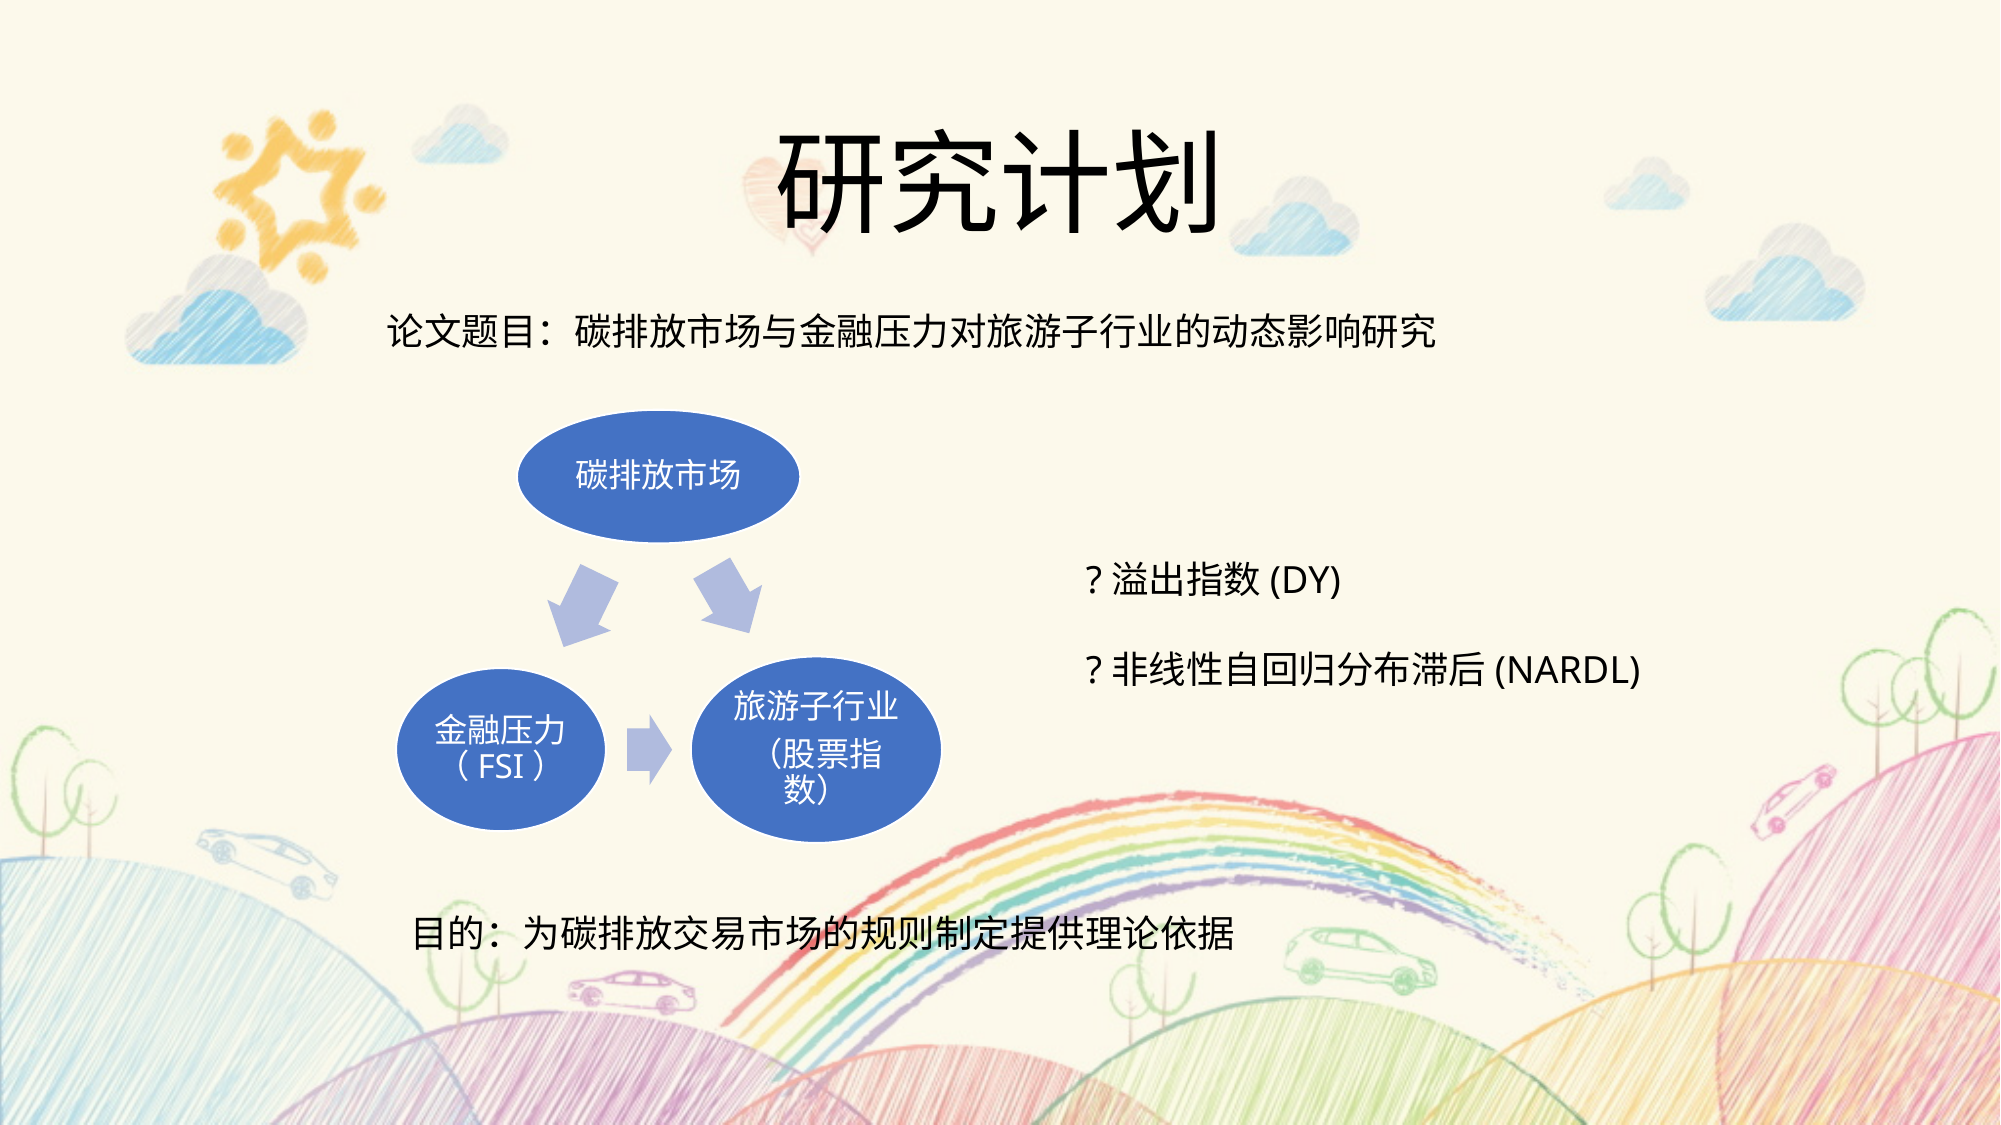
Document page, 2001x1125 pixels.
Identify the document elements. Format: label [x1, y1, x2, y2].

picture [0, 0, 2000, 1125]
text_box [214, 365, 1124, 849]
